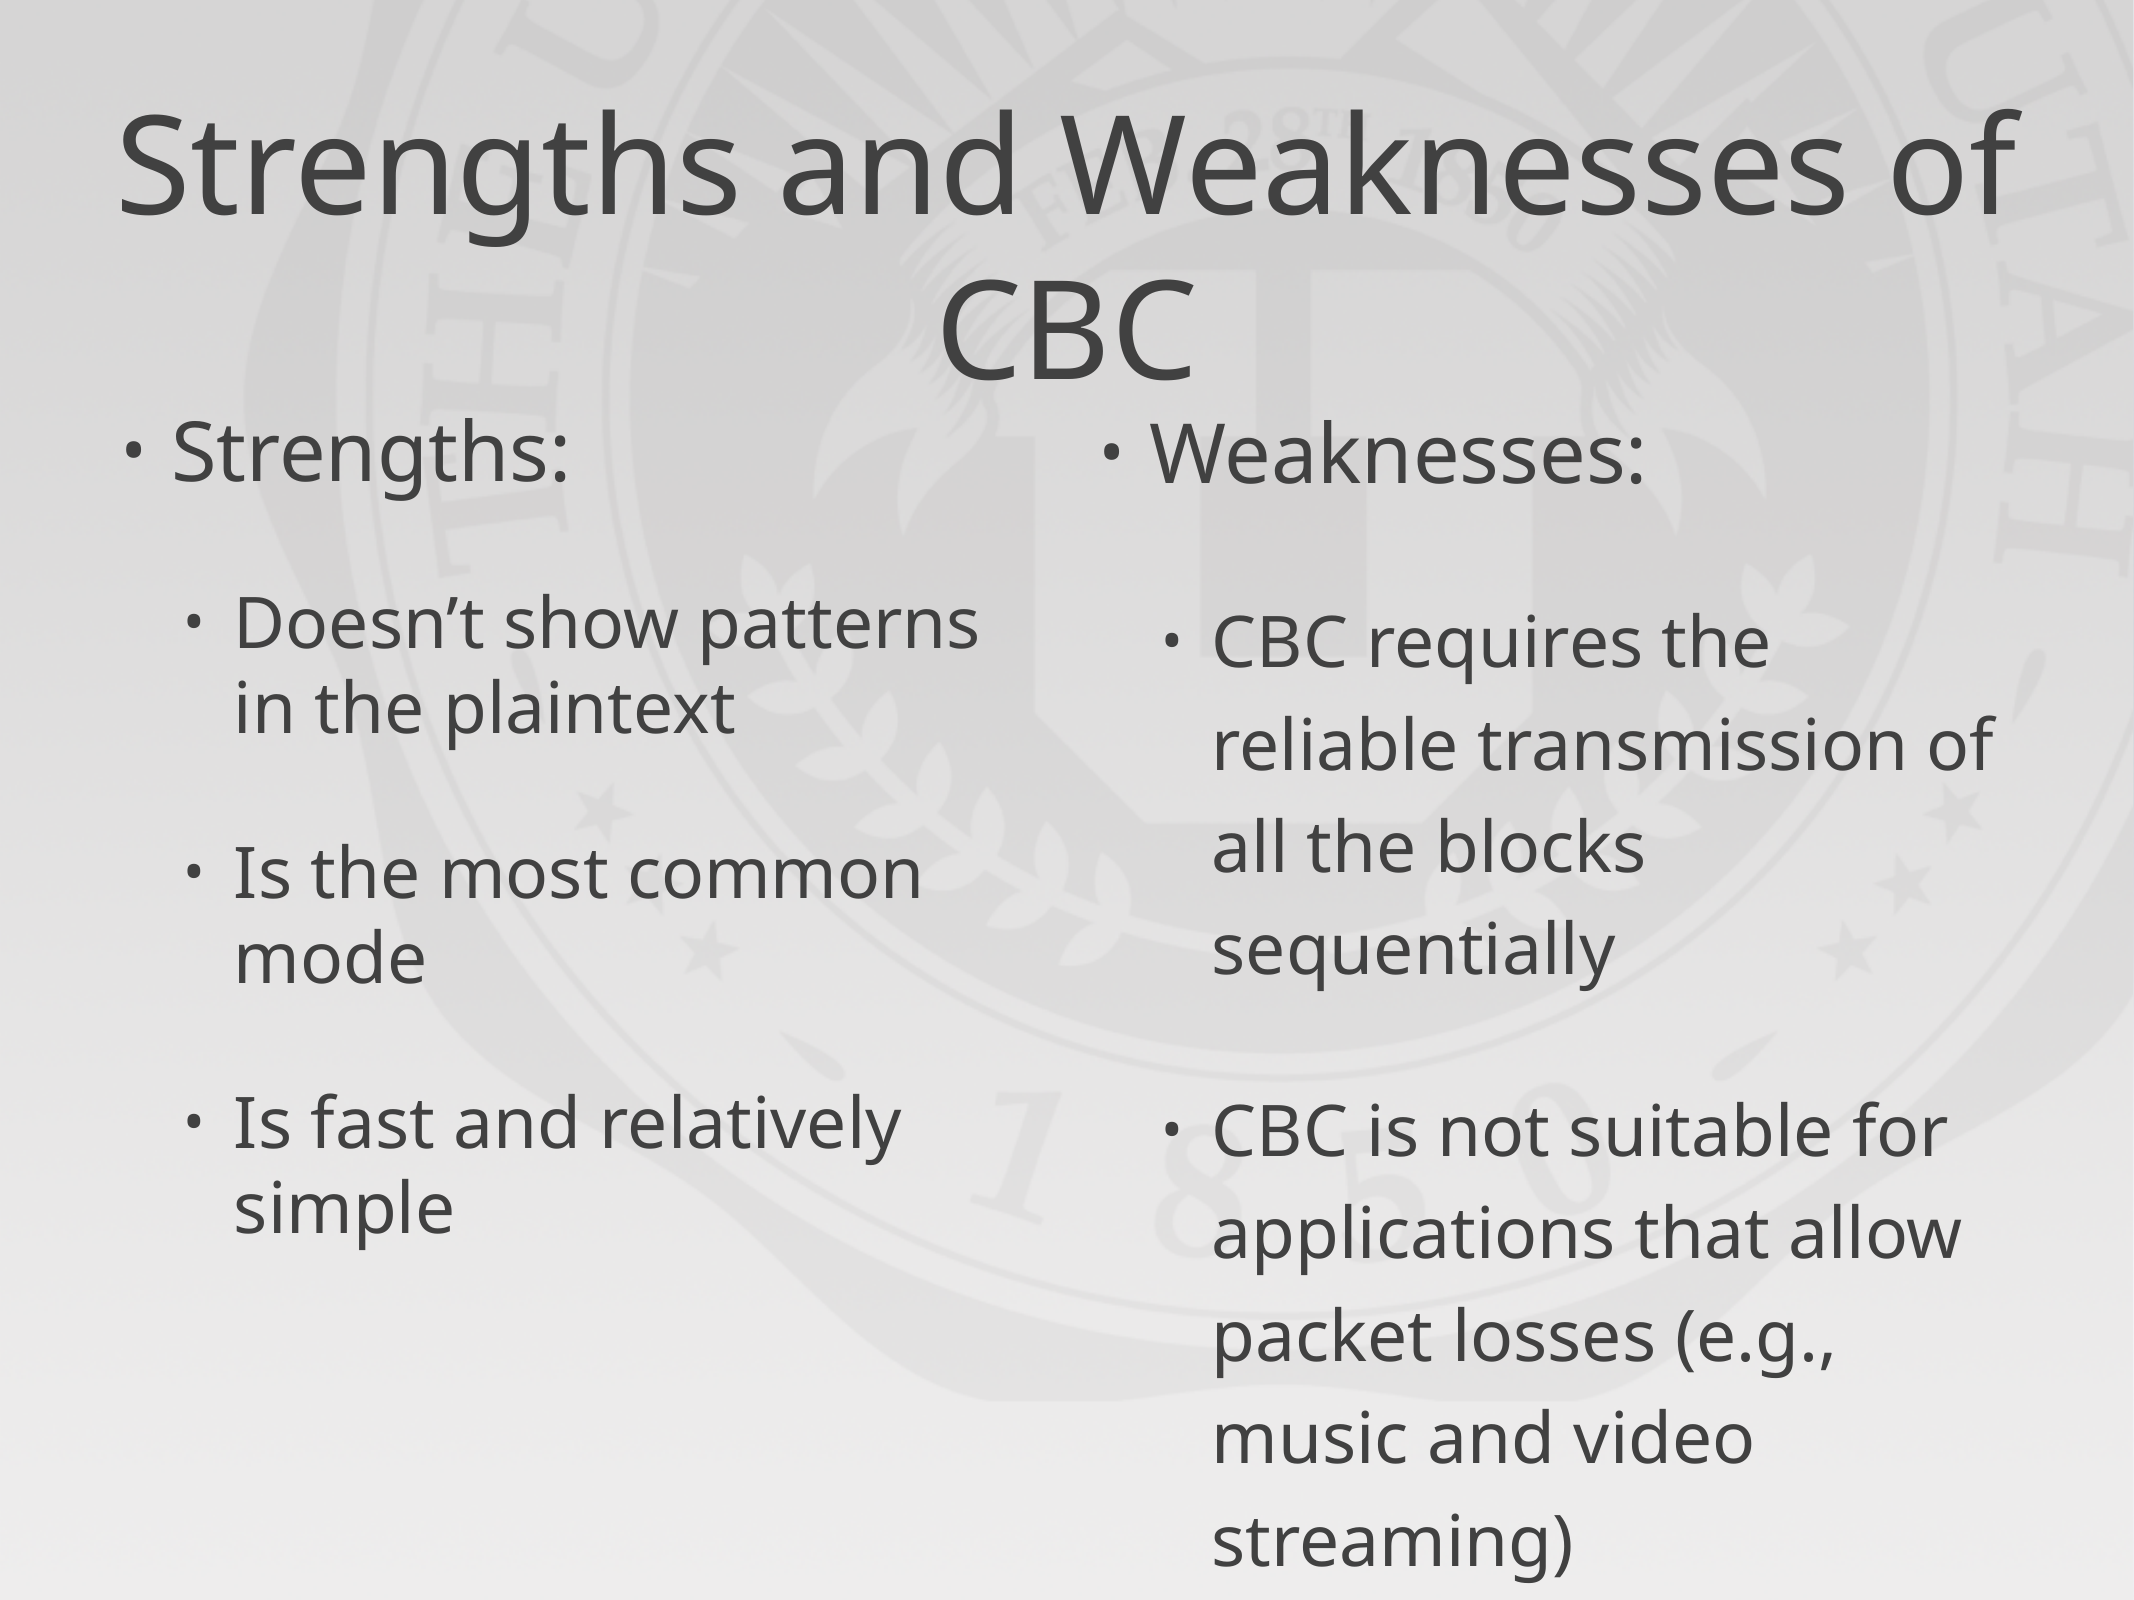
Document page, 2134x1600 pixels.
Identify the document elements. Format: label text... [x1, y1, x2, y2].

list Weaknesses: CBC requires the reliable transmission of all the blocks sequentially CBC is not suitable for applications that allow packet losses (e.g., music and video streaming) [1084, 373, 2045, 1458]
list Strengths: Doesn’t show patterns in the plaintext Is the most common mode Is fast and relatively simple [106, 391, 1049, 1440]
picture [0, 0, 2134, 1600]
title Strengths and Weaknesses of CBC [58, 41, 2075, 442]
